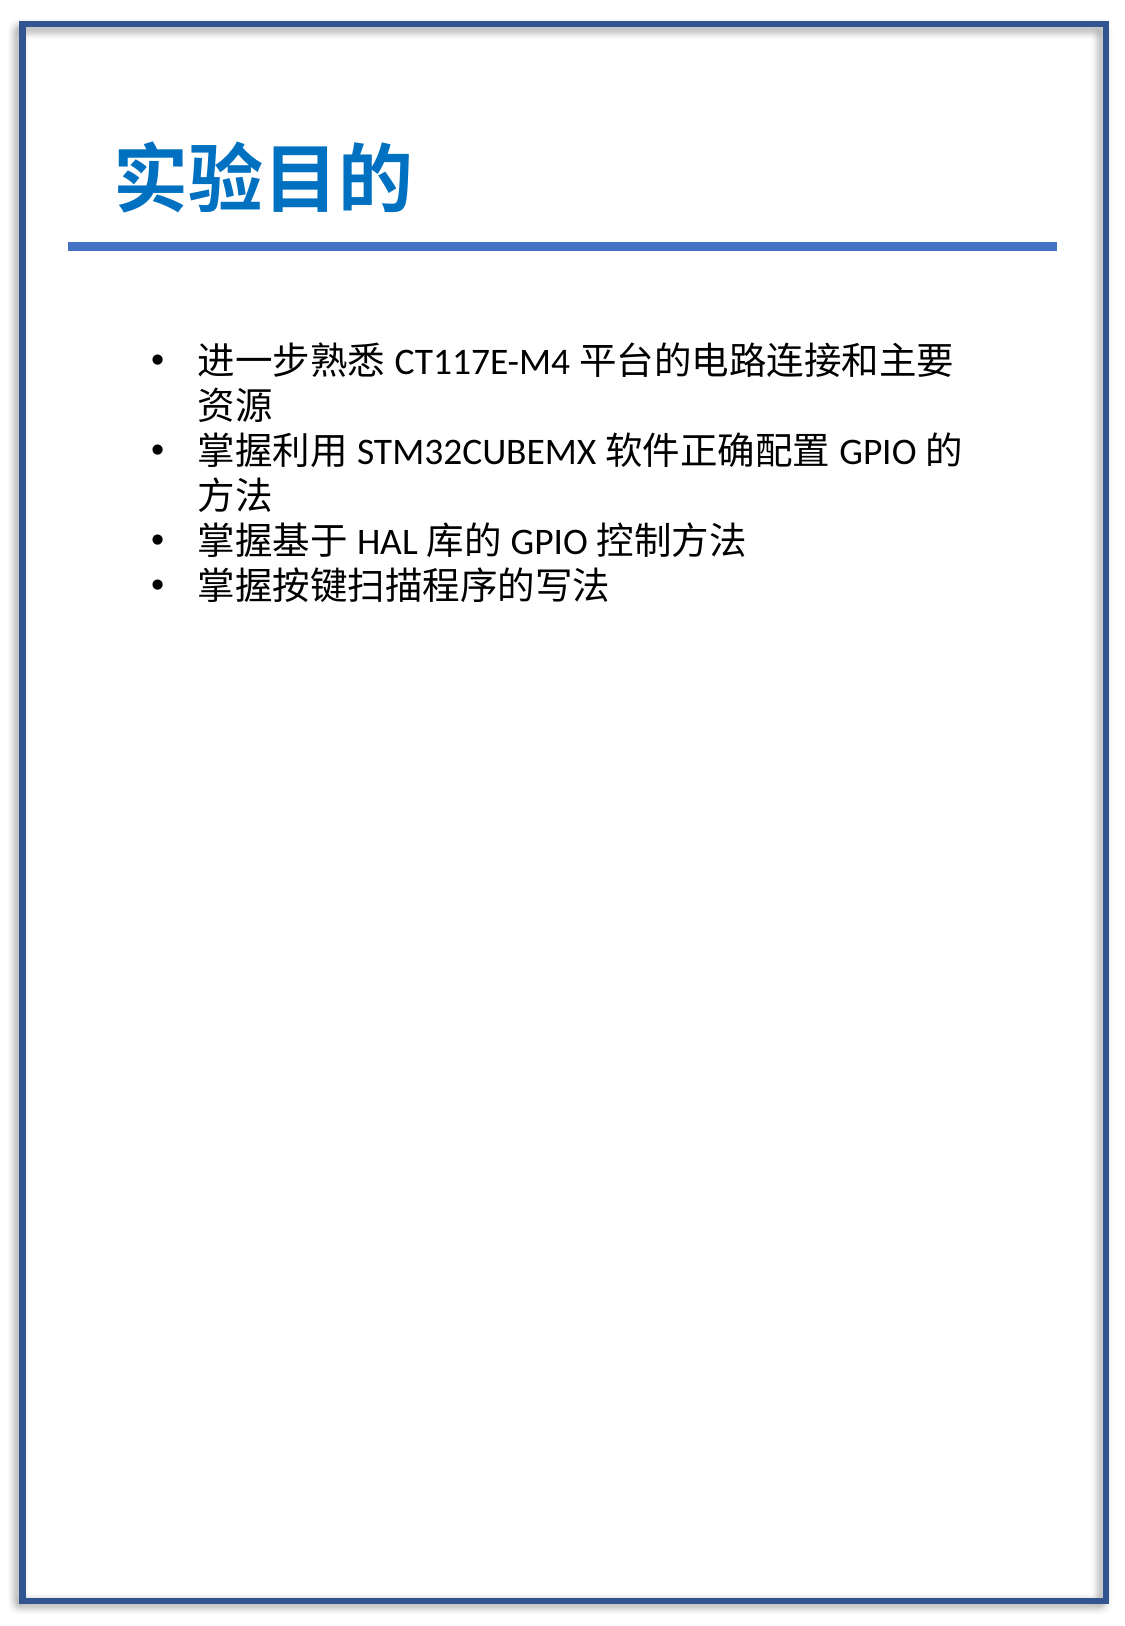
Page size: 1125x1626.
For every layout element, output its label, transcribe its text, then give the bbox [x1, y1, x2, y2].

text_box 进一步熟悉CT117E-M4平台的电路连接和主要资源 掌握利用STM32CUBEMX软件正确配置GPIO的方法 掌握基于HAL库的GPIO控制方法 掌握按键扫描程序的写法 [136, 329, 989, 614]
text_box 实验目的 [0, 68, 563, 229]
text_box [21, 23, 1107, 1602]
